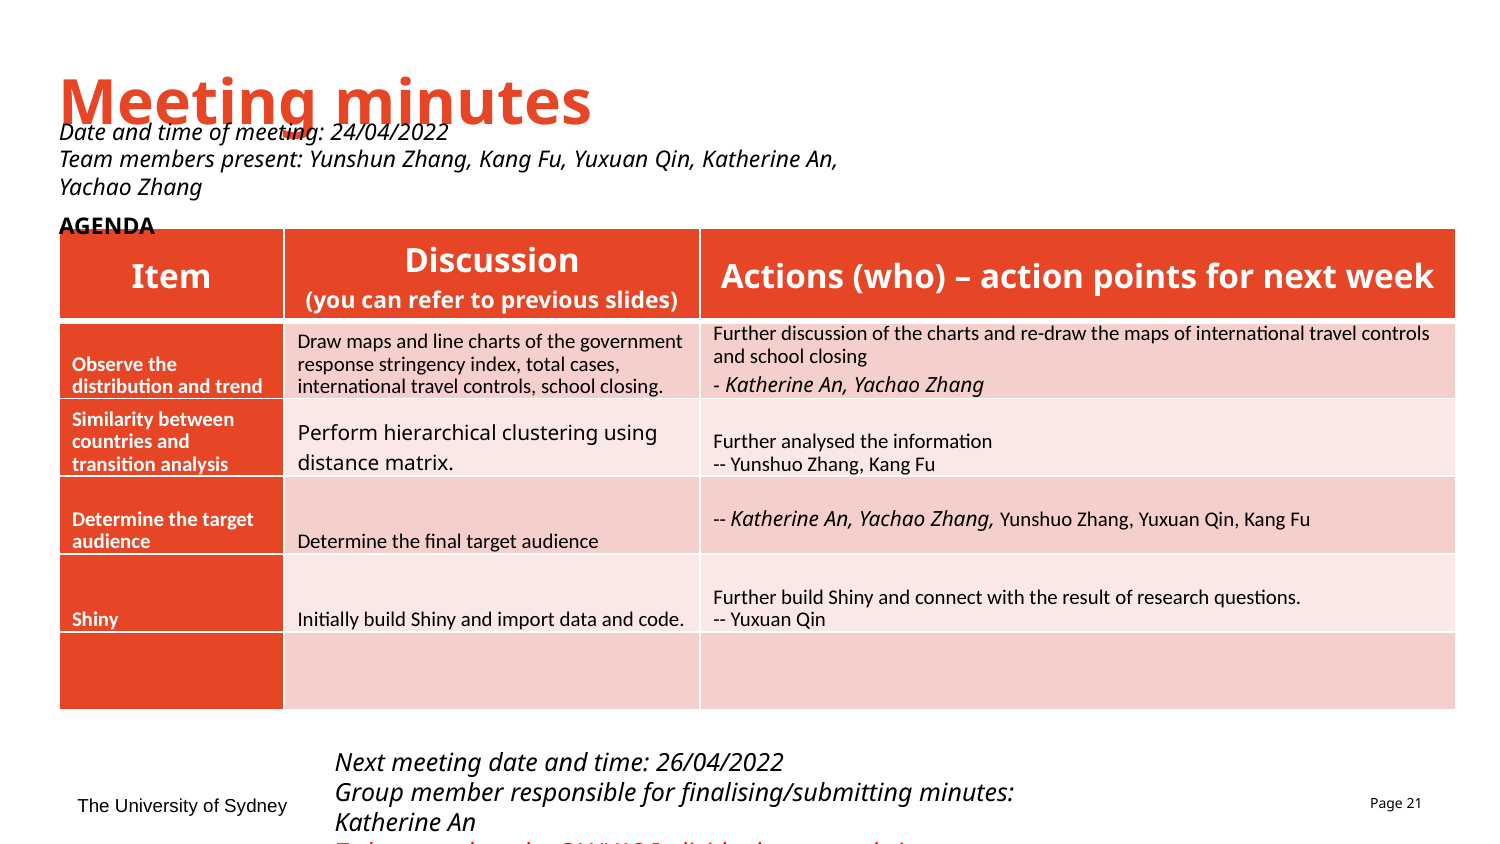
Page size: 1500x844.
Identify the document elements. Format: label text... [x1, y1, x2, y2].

table_cell -- Katherine An, Yachao Zhang, Yunshuo Zhang, Yuxuan Qin, Kang Fu [701, 477, 1455, 553]
table_cell Further build Shiny and connect with the result of research questions. -- Yuxuan Qin [701, 555, 1455, 631]
text_box Next meeting date and time: 26/04/2022 Group member responsible for finalising/submitting minutes: Katherine An To be posted on the CANVAS Individual group website [319, 739, 1133, 844]
table_cell [701, 633, 1455, 709]
table_cell Determine the final target audience [285, 477, 699, 553]
table_cell Initially build Shiny and import data and code. [285, 555, 699, 631]
table_cell Draw maps and line charts of the government response stringency index, total cases, international travel controls, school closing. [285, 324, 699, 398]
table_cell Determine the target audience [60, 477, 283, 553]
title Meeting minutes [58, 61, 1442, 142]
table_cell Further analysed the information -- Yunshuo Zhang, Kang Fu [701, 399, 1455, 475]
table_header Discussion (you can refer to previous slides) [285, 248, 699, 318]
table_header Item [60, 248, 283, 318]
table_cell Observe the distribution and trend [60, 324, 283, 398]
table_cell [60, 633, 283, 709]
table_cell [285, 633, 699, 709]
table_header Actions (who) – action points for next week [701, 229, 1455, 318]
table_cell Perform hierarchical clustering using distance matrix. [285, 399, 699, 475]
table_cell Further discussion of the charts and re-draw the maps of international travel controls and school closing - Katherine An, Yachao Zhang [701, 324, 1455, 398]
table_cell Shiny [60, 555, 283, 631]
table_cell Similarity between countries and transition analysis [60, 399, 283, 475]
text_box Date and time of meeting: 24/04/2022 Team members present: Yunshun Zhang, Kang Fu, Yuxuan Qin, Katherine An, Yachao Zhang AGENDA [43, 109, 909, 248]
